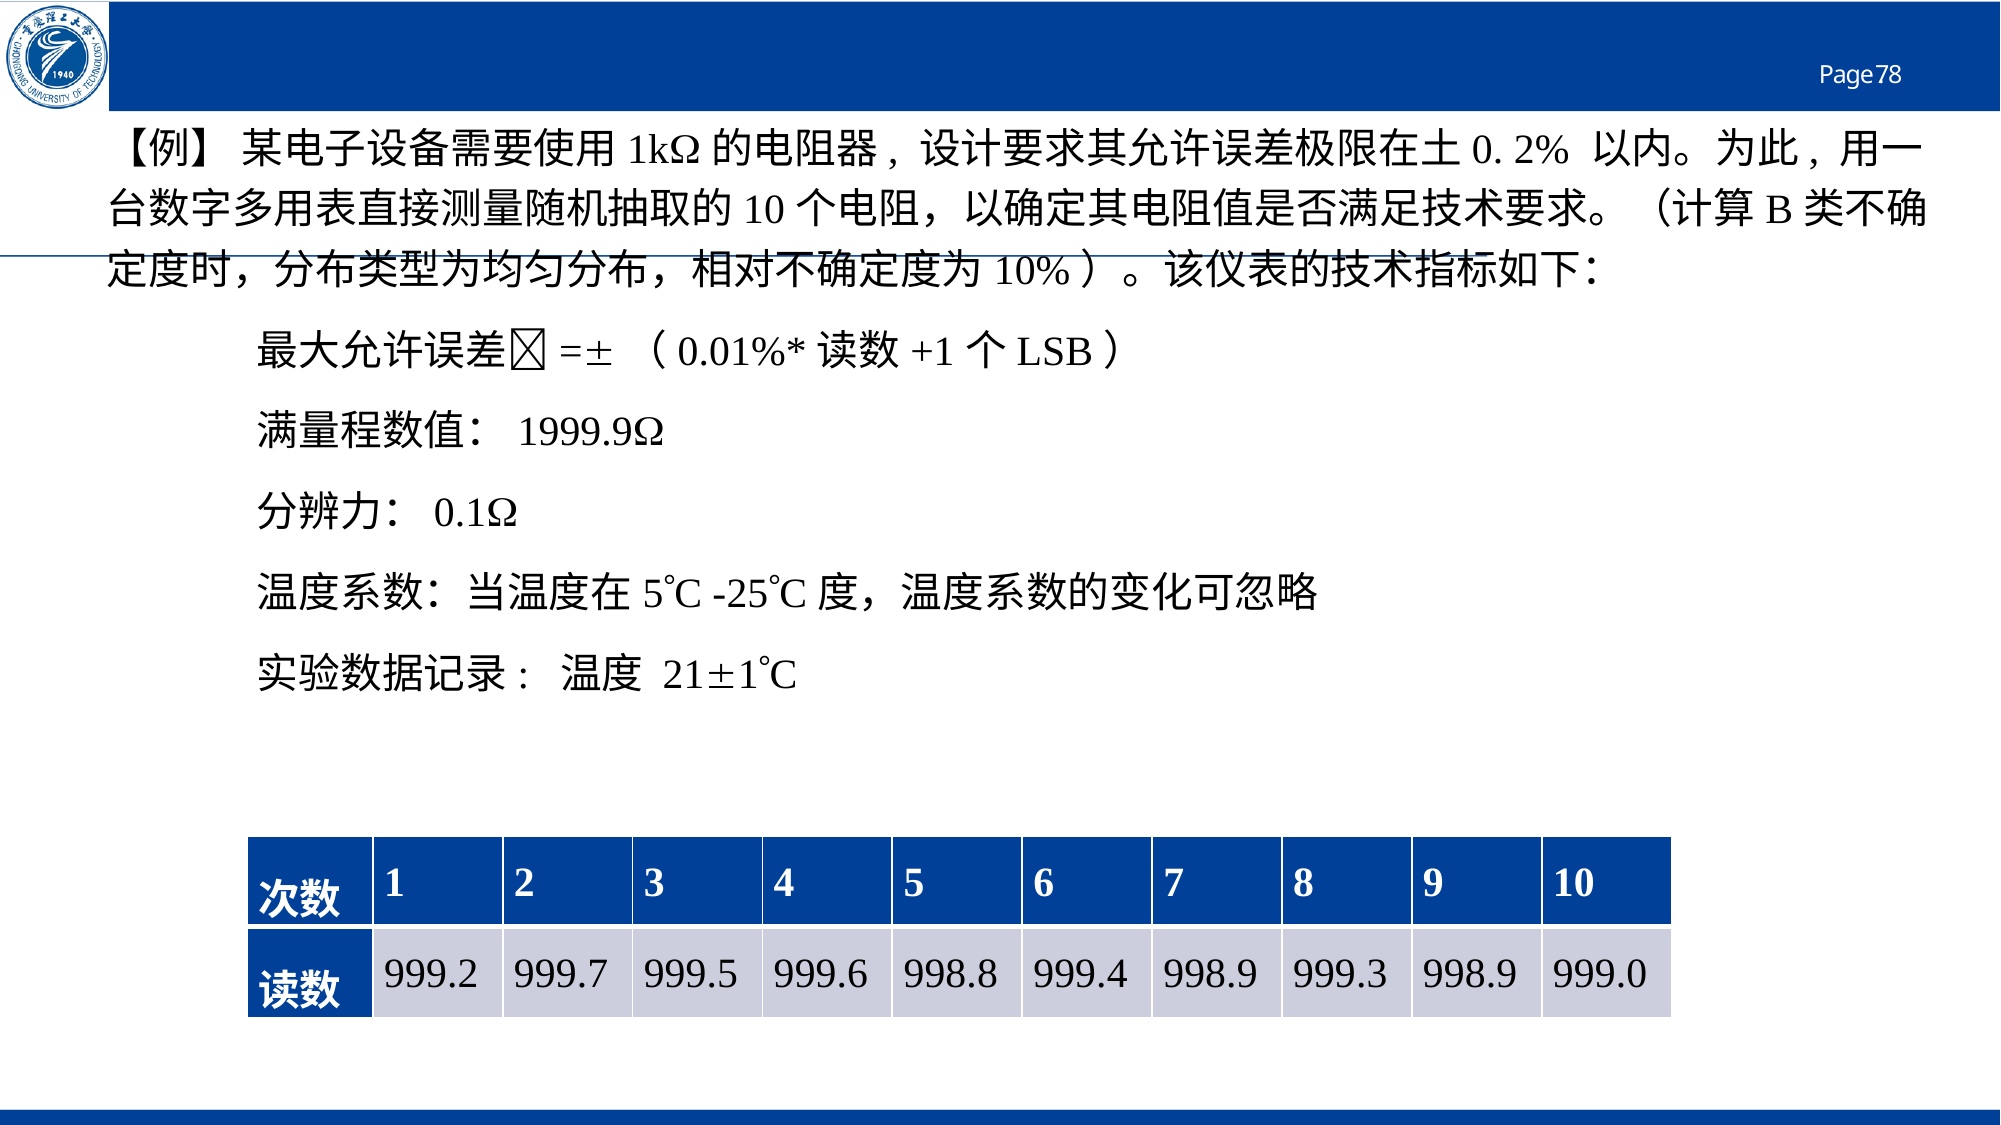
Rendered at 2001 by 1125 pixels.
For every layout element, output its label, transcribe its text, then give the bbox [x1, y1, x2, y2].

table_header 2 [504, 837, 632, 924]
table_header 5 [893, 837, 1021, 924]
table_cell 999.3 [1283, 929, 1411, 1017]
table_header 10 [1543, 837, 1671, 924]
table_cell 998.8 [893, 929, 1021, 1017]
table_header 7 [1153, 837, 1281, 924]
table_cell 999.2 [374, 929, 502, 1017]
table_header 9 [1413, 837, 1541, 924]
table_cell 998.9 [1153, 929, 1281, 1017]
table_header 3 [633, 837, 762, 924]
table_header 8 [1283, 837, 1411, 924]
picture [0, 2, 109, 112]
table_cell 999.6 [763, 929, 891, 1017]
table_header 次数 [248, 837, 372, 924]
table_cell 999.5 [633, 929, 762, 1017]
table_cell 999.0 [1543, 929, 1671, 1017]
table_header 4 [763, 837, 891, 924]
table_header 6 [1023, 837, 1151, 924]
table_cell 999.7 [504, 929, 632, 1017]
table_cell 999.4 [1023, 929, 1151, 1017]
table_header 1 [374, 837, 502, 924]
table_cell 读数 [248, 929, 372, 1017]
table_cell 998.9 [1413, 929, 1541, 1017]
